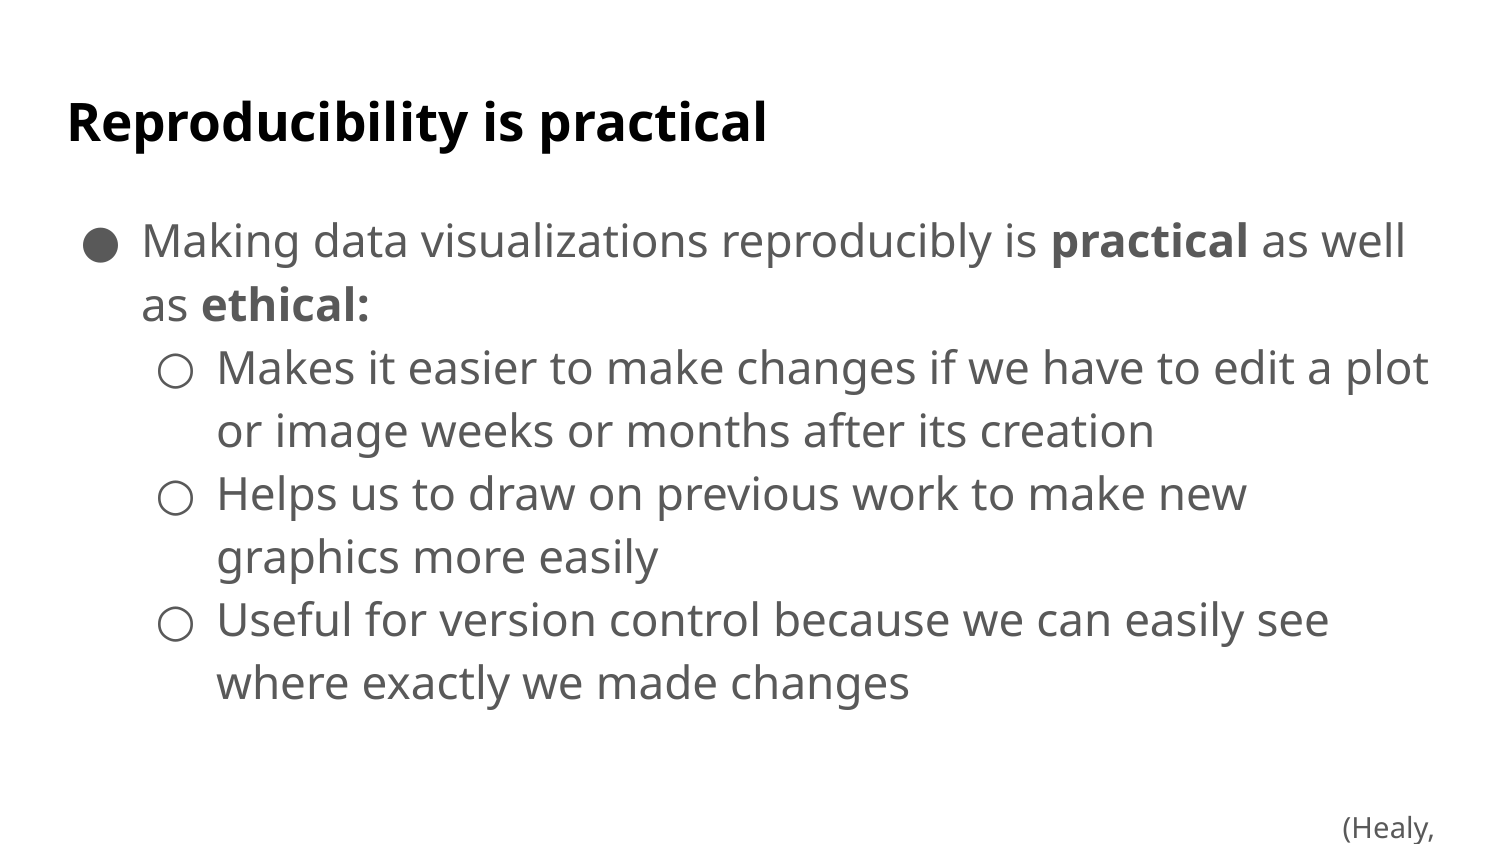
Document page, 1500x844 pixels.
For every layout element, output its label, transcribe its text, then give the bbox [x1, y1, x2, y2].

text_box (Healy, 2018) [1327, 777, 1500, 844]
list Making data visualizations reproducibly is practical as well as ethical: Makes it easier to make changes if we have to edit a plot or image weeks or months after its creation Helps us to draw on previous work to make new graphics more easily Useful for version control because we can easily see where exactly we made changes [51, 189, 1449, 768]
title Reproducibility is practical [51, 72, 1449, 167]
